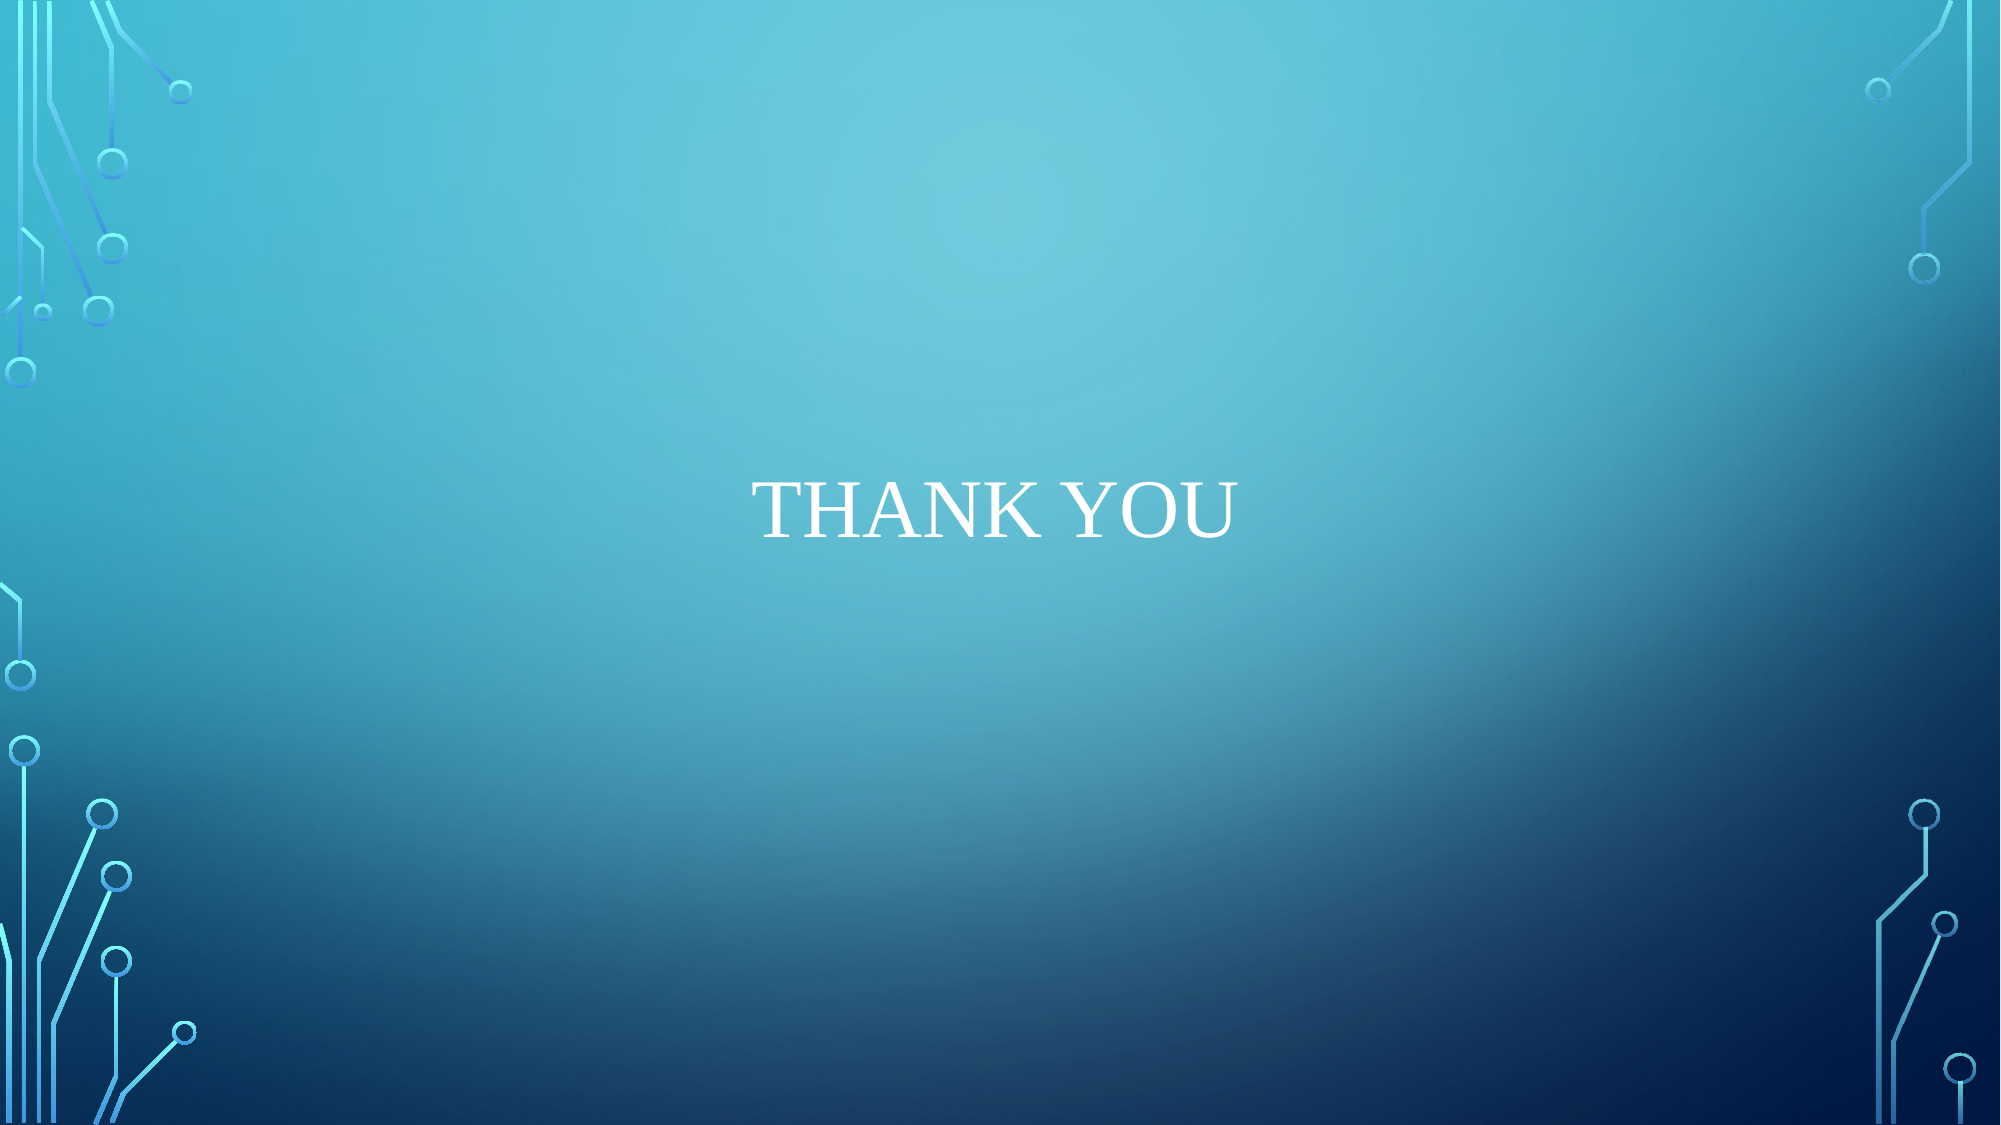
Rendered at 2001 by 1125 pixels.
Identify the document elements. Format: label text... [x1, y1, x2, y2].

text_box THANK YOU [736, 446, 1592, 562]
